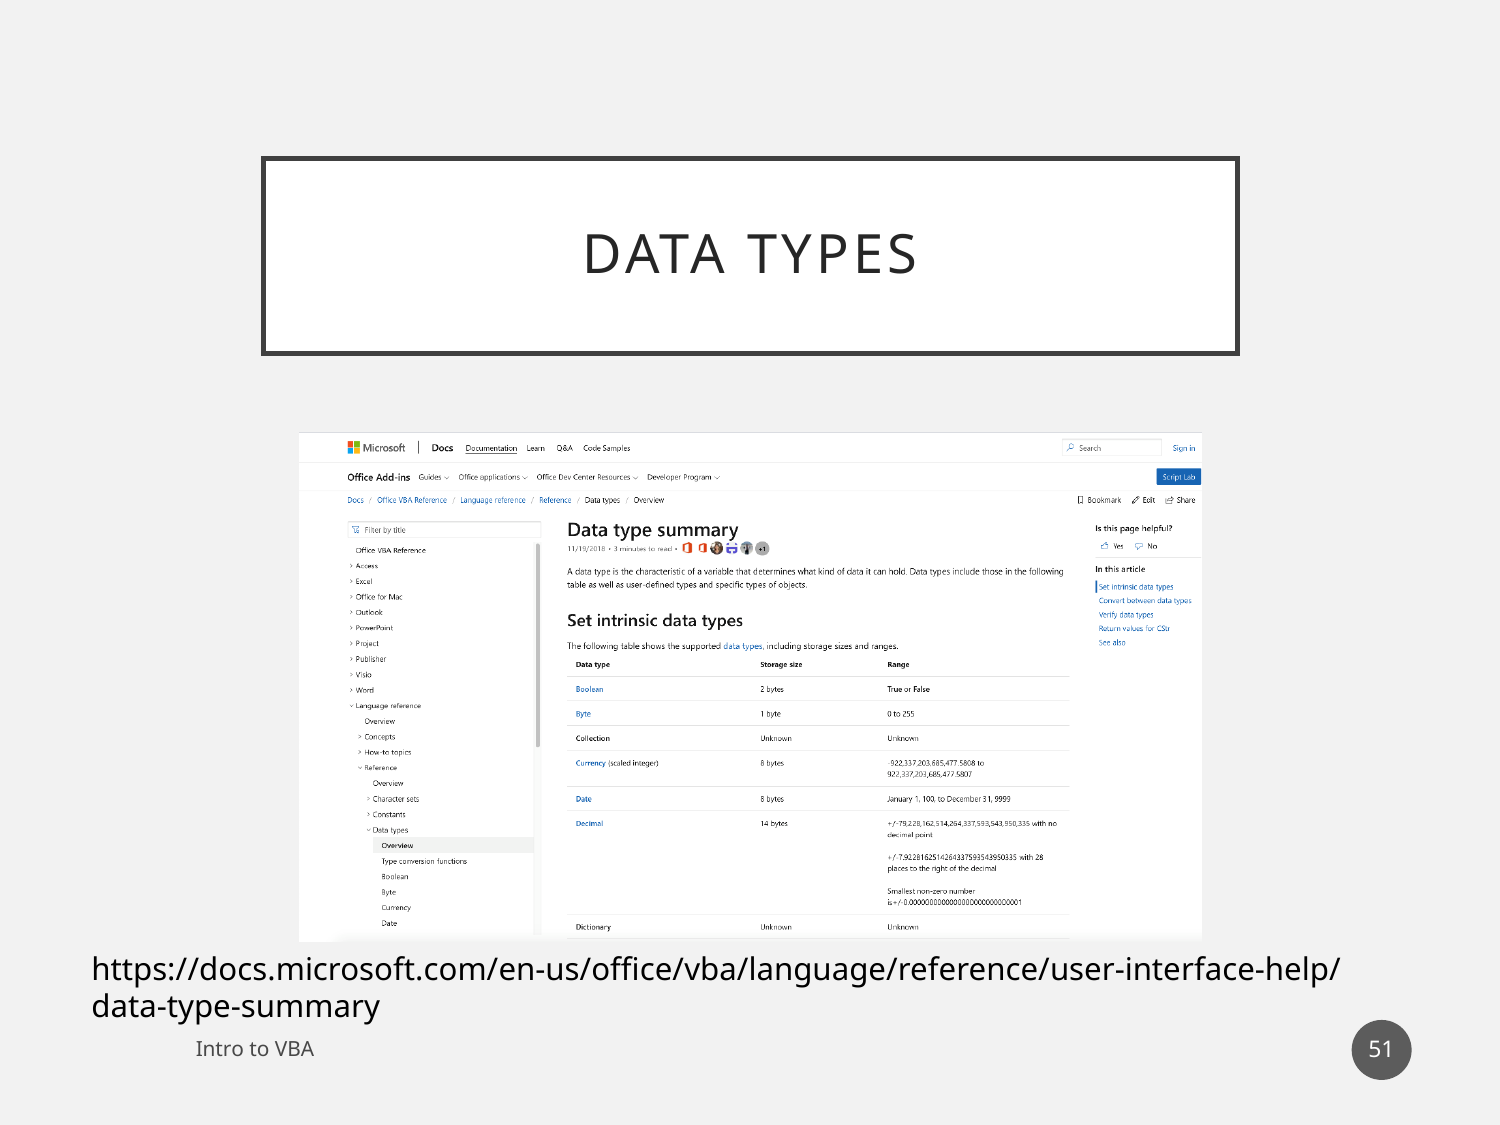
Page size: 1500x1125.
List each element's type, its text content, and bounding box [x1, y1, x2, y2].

footer Intro to VBA [180, 1032, 929, 1076]
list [299, 432, 1202, 942]
slide_number 51 [1351, 1026, 1412, 1080]
text_box https://docs.microsoft.com/en-us/office/vba/language/reference/user-interface-help/data-type-summary [76, 941, 1400, 1032]
title Data Types [261, 156, 1240, 356]
